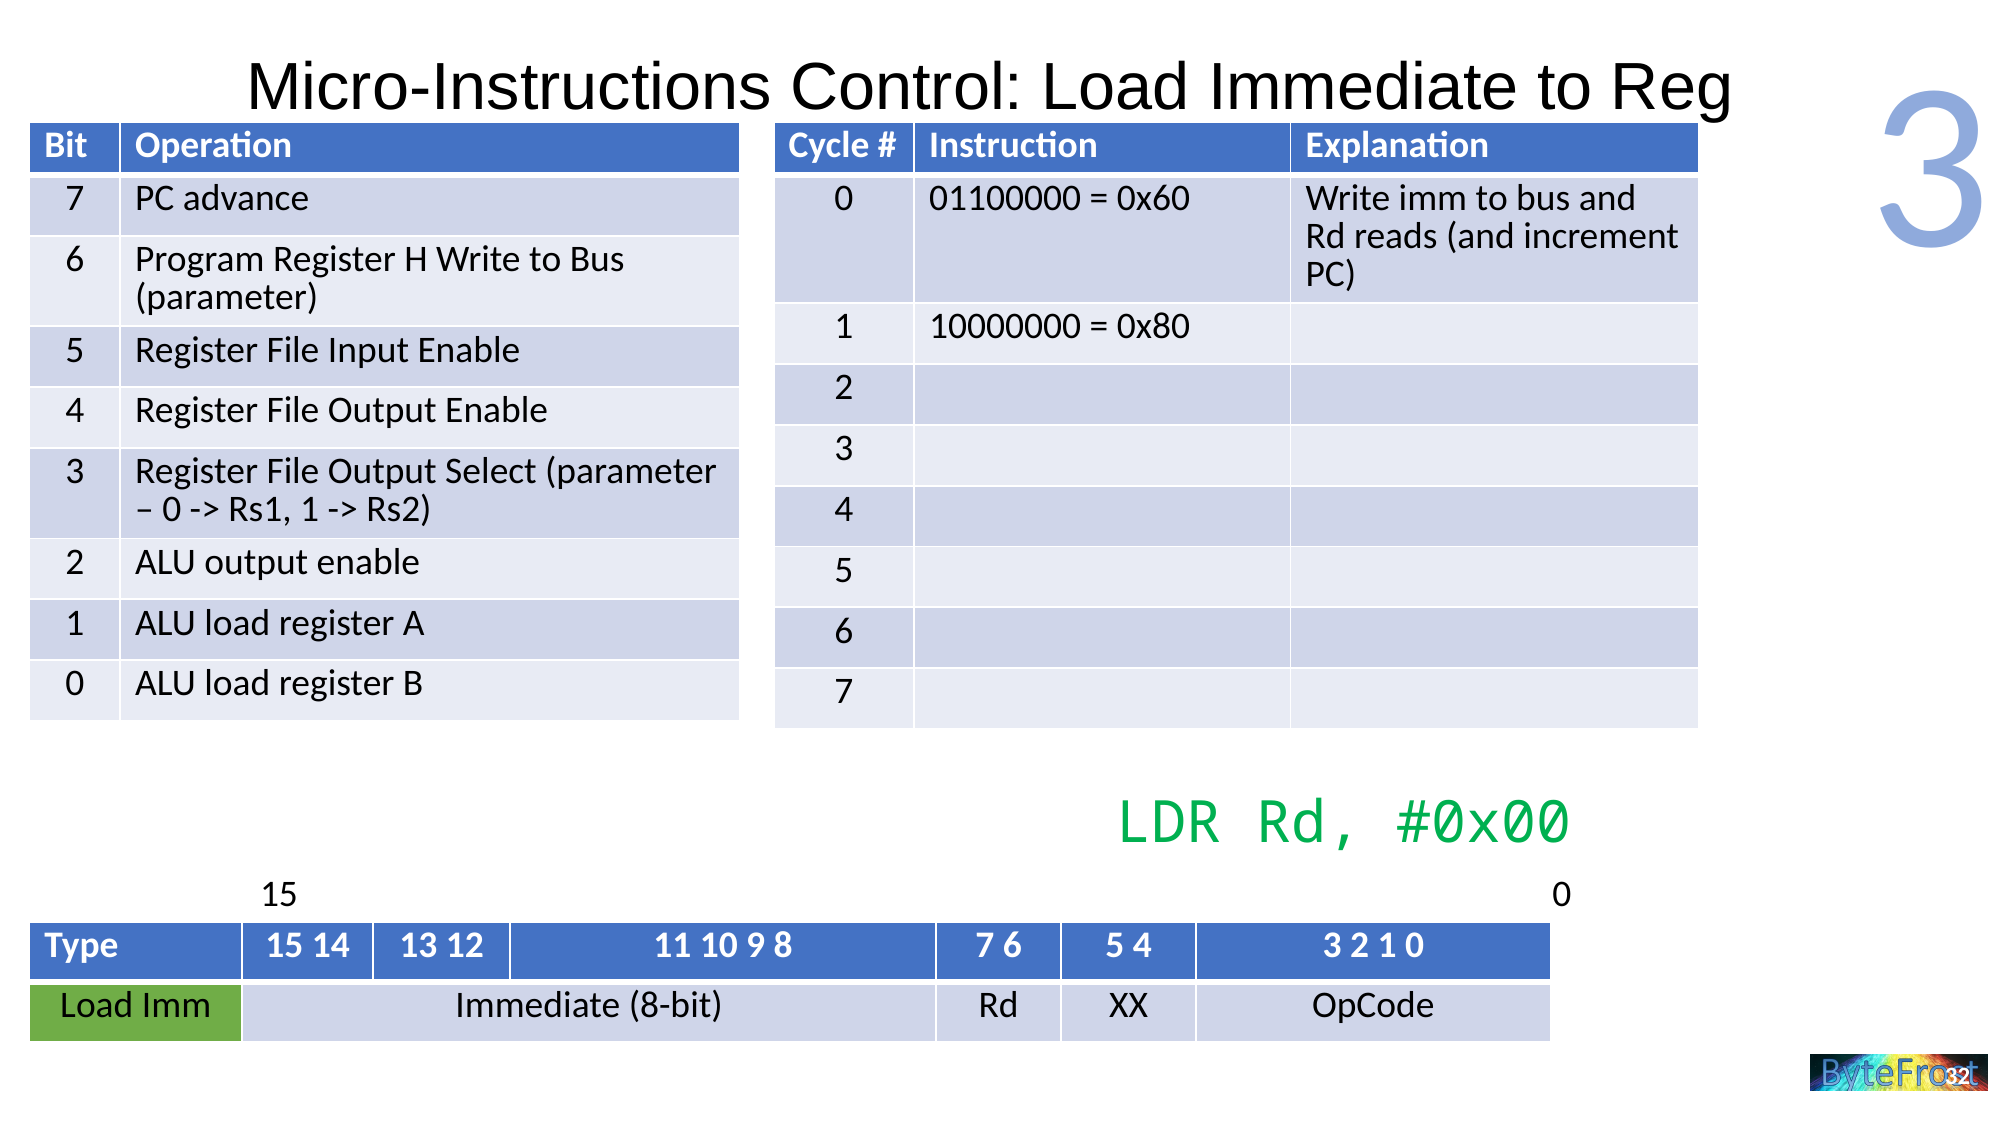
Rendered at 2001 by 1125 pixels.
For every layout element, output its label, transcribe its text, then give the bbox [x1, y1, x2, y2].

table_cell [1291, 547, 1698, 606]
table_cell 10000000 = 0x80 [915, 304, 1290, 363]
table_cell 01100000 = 0x60 [915, 178, 1290, 302]
table_cell 4 [775, 487, 913, 546]
table_cell [1291, 487, 1698, 546]
table_cell 0 [30, 661, 119, 720]
table_cell 2 [30, 539, 119, 598]
table_cell [915, 608, 1290, 667]
table_cell [915, 365, 1290, 424]
table_cell 1 [30, 600, 119, 659]
table_cell 3 [775, 426, 913, 485]
table_header Explanation [1291, 123, 1698, 172]
table_cell Load Imm [30, 985, 241, 1041]
table_cell [915, 547, 1290, 606]
table_cell [1291, 304, 1698, 363]
table_cell [915, 487, 1290, 546]
table_cell [915, 669, 1290, 728]
table_cell Rd [937, 985, 1060, 1041]
table_header Instruction [915, 123, 1290, 172]
table_header 5 4 [1062, 923, 1195, 979]
text_box LDR Rd, #0x00 [1066, 776, 1587, 862]
table_header 7 6 [937, 923, 1060, 979]
table_cell [1291, 426, 1698, 485]
table_header Operation [121, 123, 739, 172]
table_header 11 10 9 8 [511, 923, 935, 979]
table_header Cycle # [775, 123, 913, 172]
slide_number 32 [1535, 1044, 1986, 1105]
table_cell [1291, 669, 1698, 728]
table_cell Register File Output Enable [121, 388, 739, 447]
table_cell Immediate (8-bit) [243, 985, 935, 1041]
table_cell PC advance [121, 178, 739, 235]
table_cell 1 [775, 304, 913, 363]
text_box 15 0 [245, 861, 1590, 921]
table_cell Register File Input Enable [121, 327, 739, 386]
table_cell 7 [30, 178, 119, 235]
table_cell ALU load register A [121, 600, 739, 659]
table_cell 3 [30, 449, 119, 538]
table_header Type [30, 923, 241, 979]
table_cell ALU load register B [121, 661, 739, 720]
table_cell ALU output enable [121, 539, 739, 598]
table_cell OpCode [1197, 985, 1550, 1041]
table_header Bit [30, 123, 119, 172]
table_cell 6 [30, 237, 119, 325]
table_header 15 14 [243, 923, 372, 979]
table_cell 0 [775, 178, 913, 302]
table_cell Write imm to bus and Rd reads (and increment PC) [1291, 178, 1698, 302]
table_cell [1291, 608, 1698, 667]
table_cell Program Register H Write to Bus (parameter) [121, 237, 739, 325]
picture [1810, 1054, 1988, 1091]
subtitle Micro-Instructions Control: Load Immediate to Reg (0011) [156, 35, 1825, 104]
table_cell 4 [30, 388, 119, 447]
table_cell 5 [775, 547, 913, 606]
table_cell [1291, 365, 1698, 424]
table_header 13 12 [374, 923, 509, 979]
text_box 3 [1855, 0, 2000, 303]
table_cell 6 [775, 608, 913, 667]
table_cell XX [1062, 985, 1195, 1041]
table_cell 2 [775, 365, 913, 424]
table_cell Register File Output Select (parameter – 0 -> Rs1, 1 -> Rs2) [121, 449, 739, 538]
table_cell 5 [30, 327, 119, 386]
table_header 3 2 1 0 [1197, 923, 1550, 979]
table_cell 7 [775, 669, 913, 728]
table_cell [915, 426, 1290, 485]
